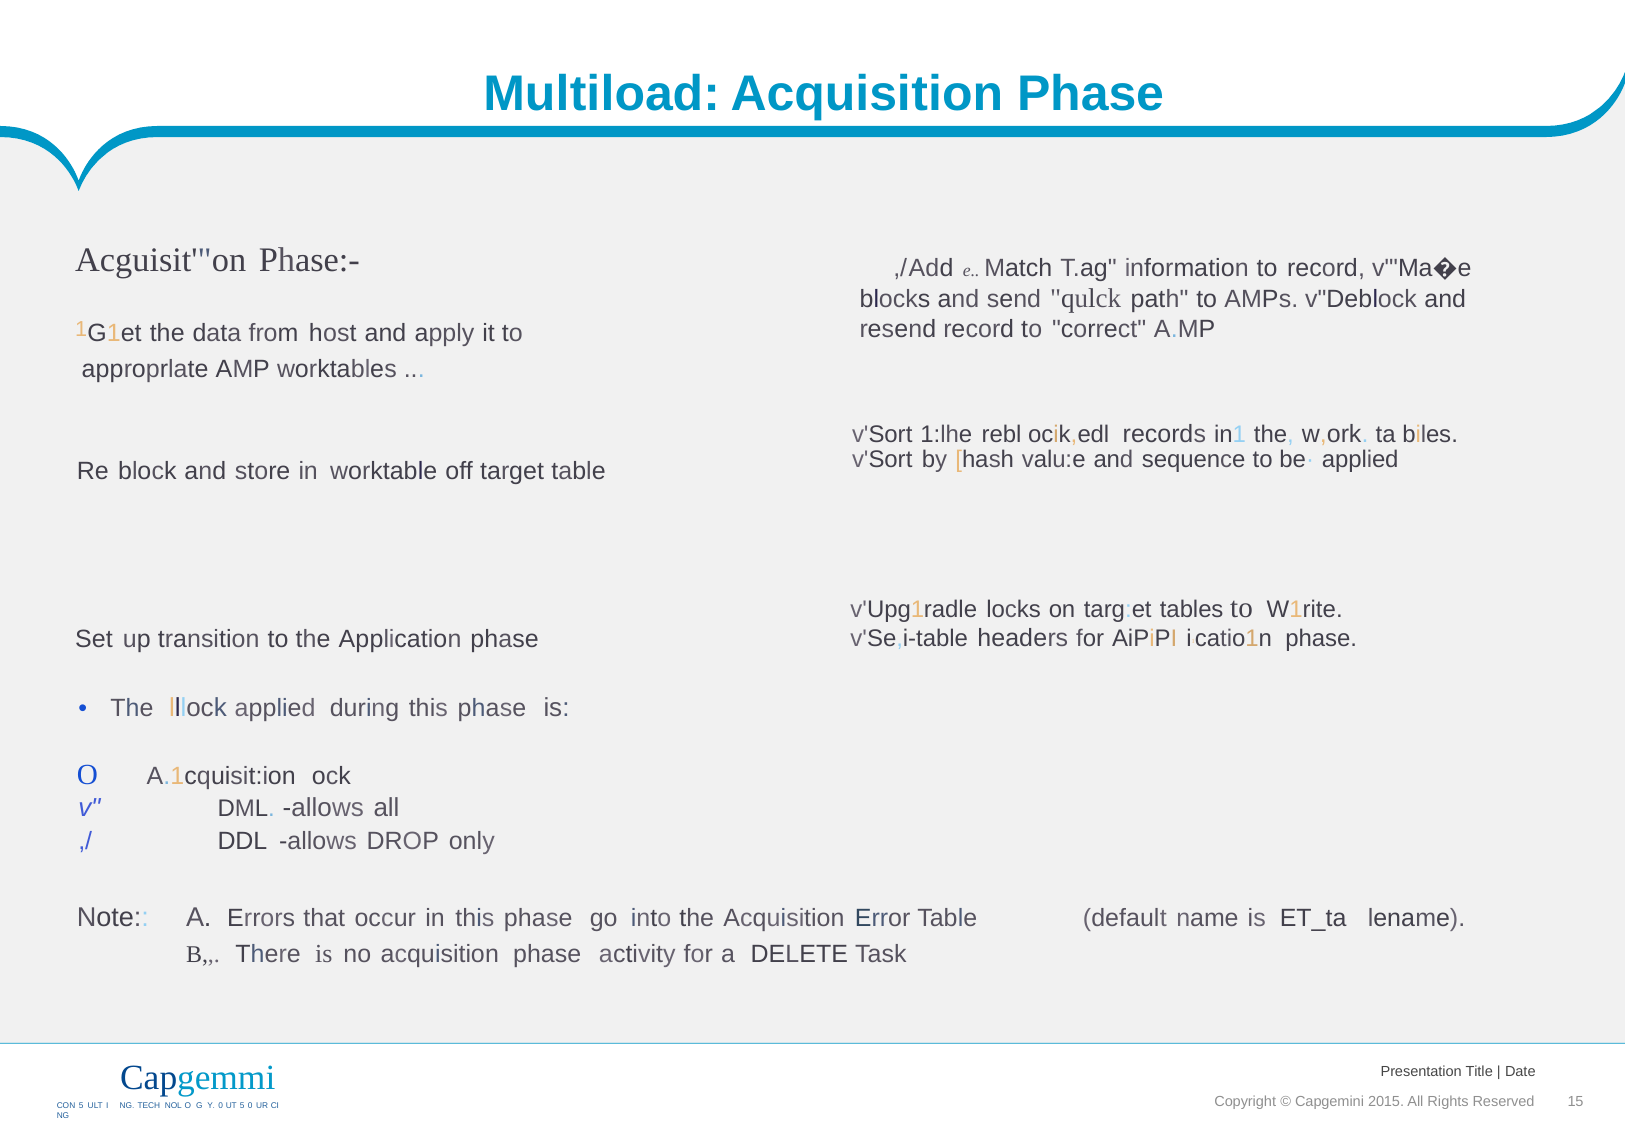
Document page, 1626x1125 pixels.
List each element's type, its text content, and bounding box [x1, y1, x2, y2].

text_box Presentation Title | Date [1378, 1063, 1541, 1083]
text_box Multiload: [481, 67, 728, 122]
text_box Re block and store in worktable off target table [74, 457, 703, 487]
text_box A. Errors that occur in this phase go into the Acquisition Error Table B,,. There is no acquisition phase activity for a DELETE Task [183, 901, 1078, 972]
text_box [0, 86, 1625, 1043]
text_box O v" ,/ [74, 758, 109, 860]
text_box Acguisit'"on Phase:- [73, 241, 410, 280]
text_box Set up transition to the Application phase [73, 625, 640, 655]
text_box (default name is ET_ta lename). [1080, 903, 1515, 933]
text_box • The lllock applied during this phase is: [76, 692, 601, 723]
text_box A.1cquisit:ion ock DML. -allows all DDL -allows DROP only [144, 761, 544, 860]
text_box v'Sort 1:lhe rebl ocik,edl records in1 the, w,ork. ta biles. v'Sort by [hash valu:e and sequence to be· applied [849, 421, 1519, 477]
text_box v'Upg1radle locks on targ:et tables to W1rite. v'Se,i-table headers for AiPiPI i1catio1n phase. [848, 589, 1430, 646]
text_box [0, 72, 1625, 191]
text_box Copyright © Capgemini 2015. All Rights Reserved 15 [1212, 1093, 1592, 1113]
text_box [0, 1043, 1625, 1125]
text_box [0, 0, 1625, 178]
text_box Acquisition Phase [728, 67, 1174, 122]
text_box Capgemmi CON 5 ULT I NG. TECH NOL O G Y. 0 UT 5 0 UR CI NG [54, 1058, 289, 1115]
text_box ,/Add e.. Match T.ag" information to record, v"'Ma�e blocks and send "qulck path" to AMPs. v"Deblock and resend record to "correct" A.MP [857, 253, 1487, 342]
text_box 1G1et the data from host and apply it to approprlate AMP worktables ... [73, 314, 550, 383]
text_box Note:: [74, 901, 166, 934]
